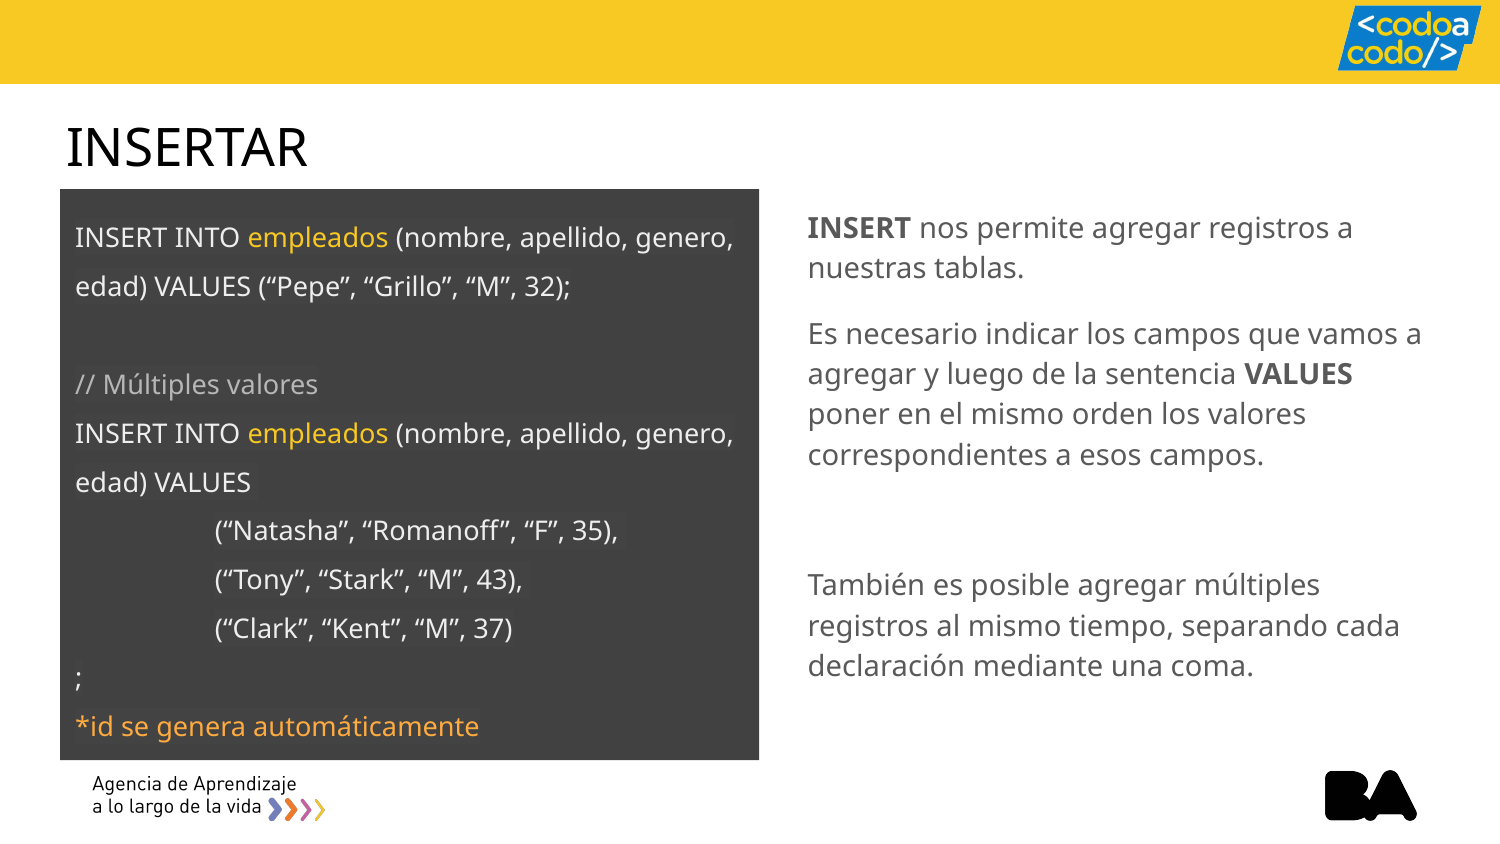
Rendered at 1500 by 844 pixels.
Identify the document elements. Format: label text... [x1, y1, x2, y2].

picture [1325, 770, 1417, 821]
list INSERT INTO empleados (nombre, apellido, genero, edad) VALUES (“Pepe”, “Grillo”, “M”, 32); // Múltiples valores INSERT INTO empleados (nombre, apellido, genero, edad) VALUES (“Natasha”, “Romanoff”, “F”, 35), (“Tony”, “Stark”, “M”, 43), (“Clark”, “Kent”, “M”, 37) ; *id se genera automáticamente [60, 189, 760, 761]
title INSERTAR [51, 98, 1449, 192]
picture [1337, 5, 1482, 71]
list INSERT nos permite agregar registros a nuestras tablas. Es necesario indicar los campos que vamos a agregar y luego de la sentencia VALUES poner en el mismo orden los valores correspondientes a esos campos. También es posible agregar múltiples registros al mismo tiempo, separando cada declaración mediante una coma. [792, 189, 1449, 750]
picture [70, 761, 344, 835]
